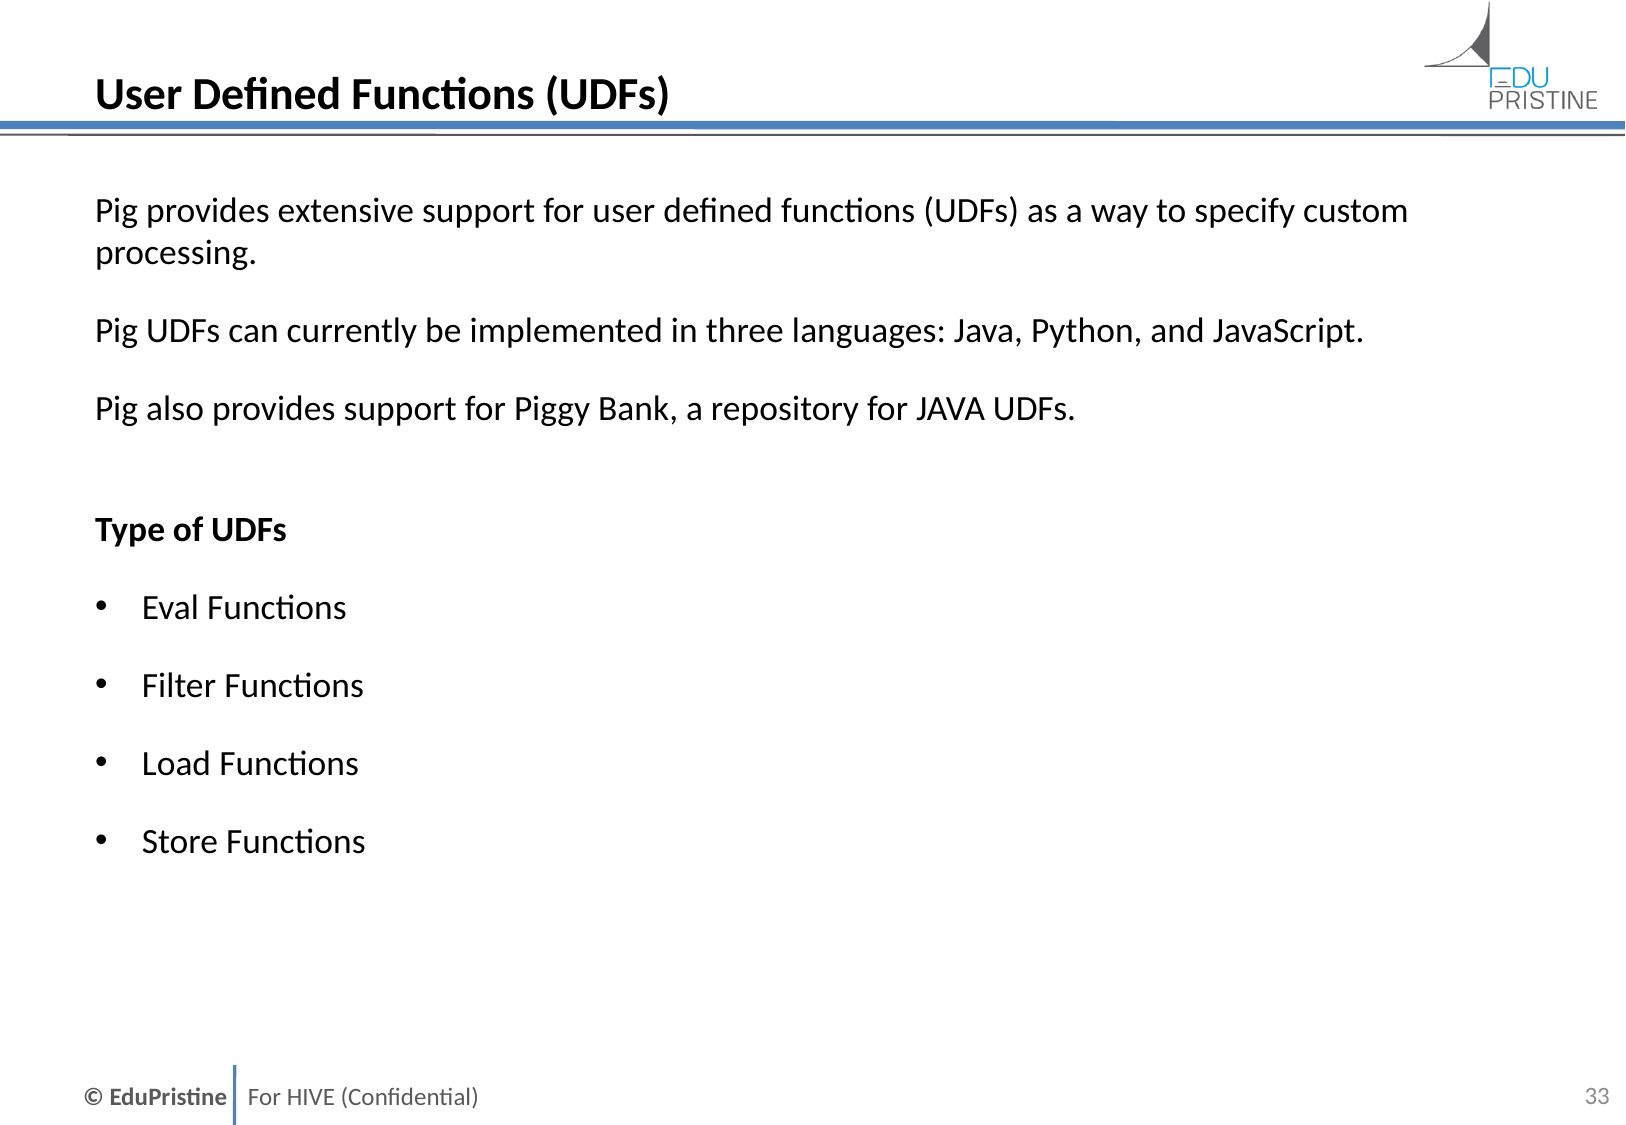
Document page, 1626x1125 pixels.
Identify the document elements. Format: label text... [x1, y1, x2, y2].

list Pig provides extensive support for user defined functions (UDFs) as a way to specify custom processing. Pig UDFs can currently be implemented in three languages: Java, Python, and JavaScript. Pig also provides support for Piggy Bank, a repository for JAVA UDFs. Type of UDFs Eval Functions Filter Functions Load Functions Store Functions [87, 179, 1546, 1007]
title User Defined Functions (UDFs) [87, 10, 1416, 126]
picture [1424, 1, 1597, 109]
slide_number 33 [1543, 1065, 1625, 1125]
